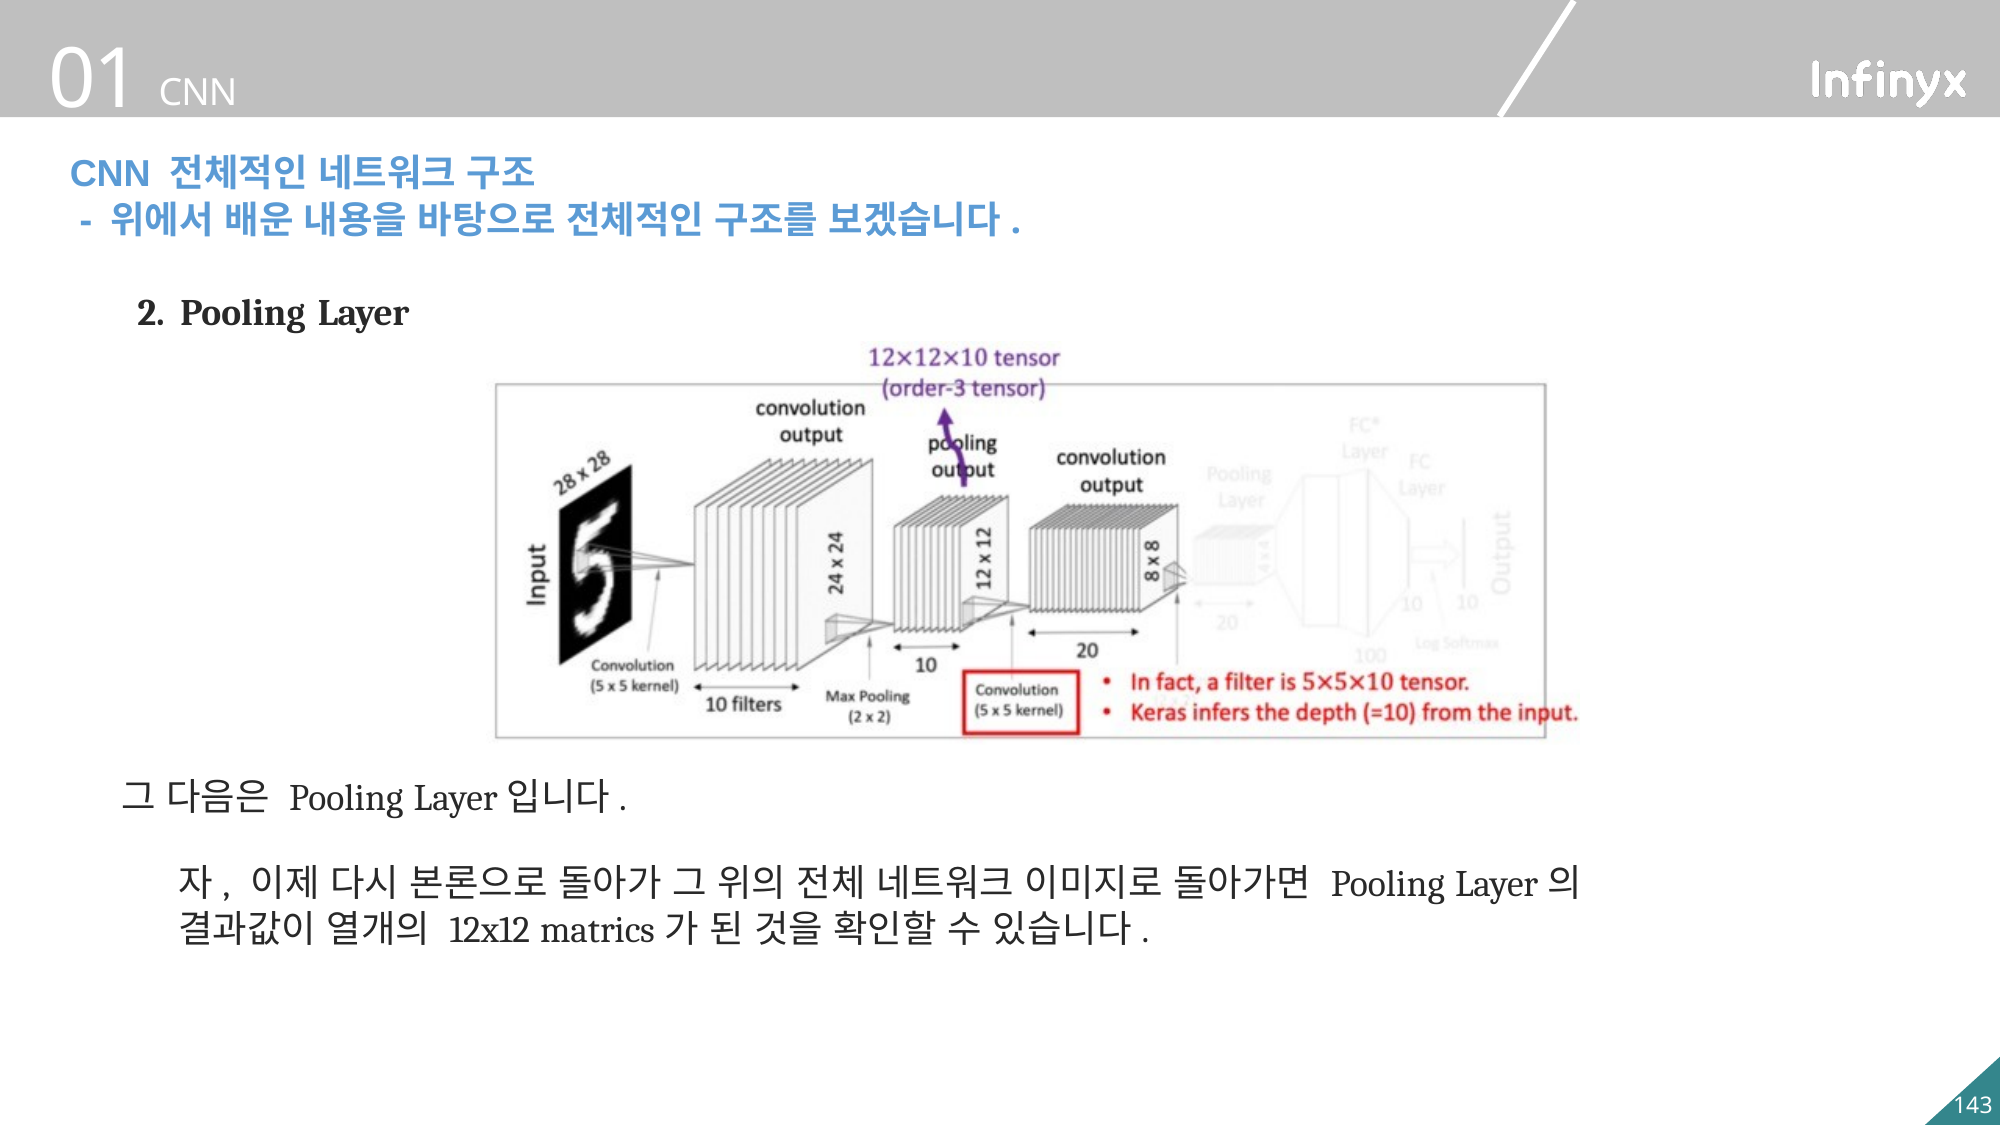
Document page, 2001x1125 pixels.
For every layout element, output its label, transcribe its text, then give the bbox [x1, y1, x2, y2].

picture [1812, 60, 1966, 108]
text_box 2. Pooling Layer [122, 280, 1128, 341]
text_box [486, 341, 1580, 745]
text_box 자, 이제 다시 본론으로 돌아가 그 위의 전체 네트워크 이미지로 돌아가면 Pooling Layer의 결과값이 열개의 12x12 matrics가 된 것을 확인할 수 있습니다. [175, 857, 1652, 951]
text_box CNN 전체적인 네트워크 구조 - 위에서 배운 내용을 바탕으로 전체적인 구조를 보겠습니다. [53, 141, 1287, 248]
text_box 그 다음은 Pooling Layer입니다. [104, 765, 1690, 825]
